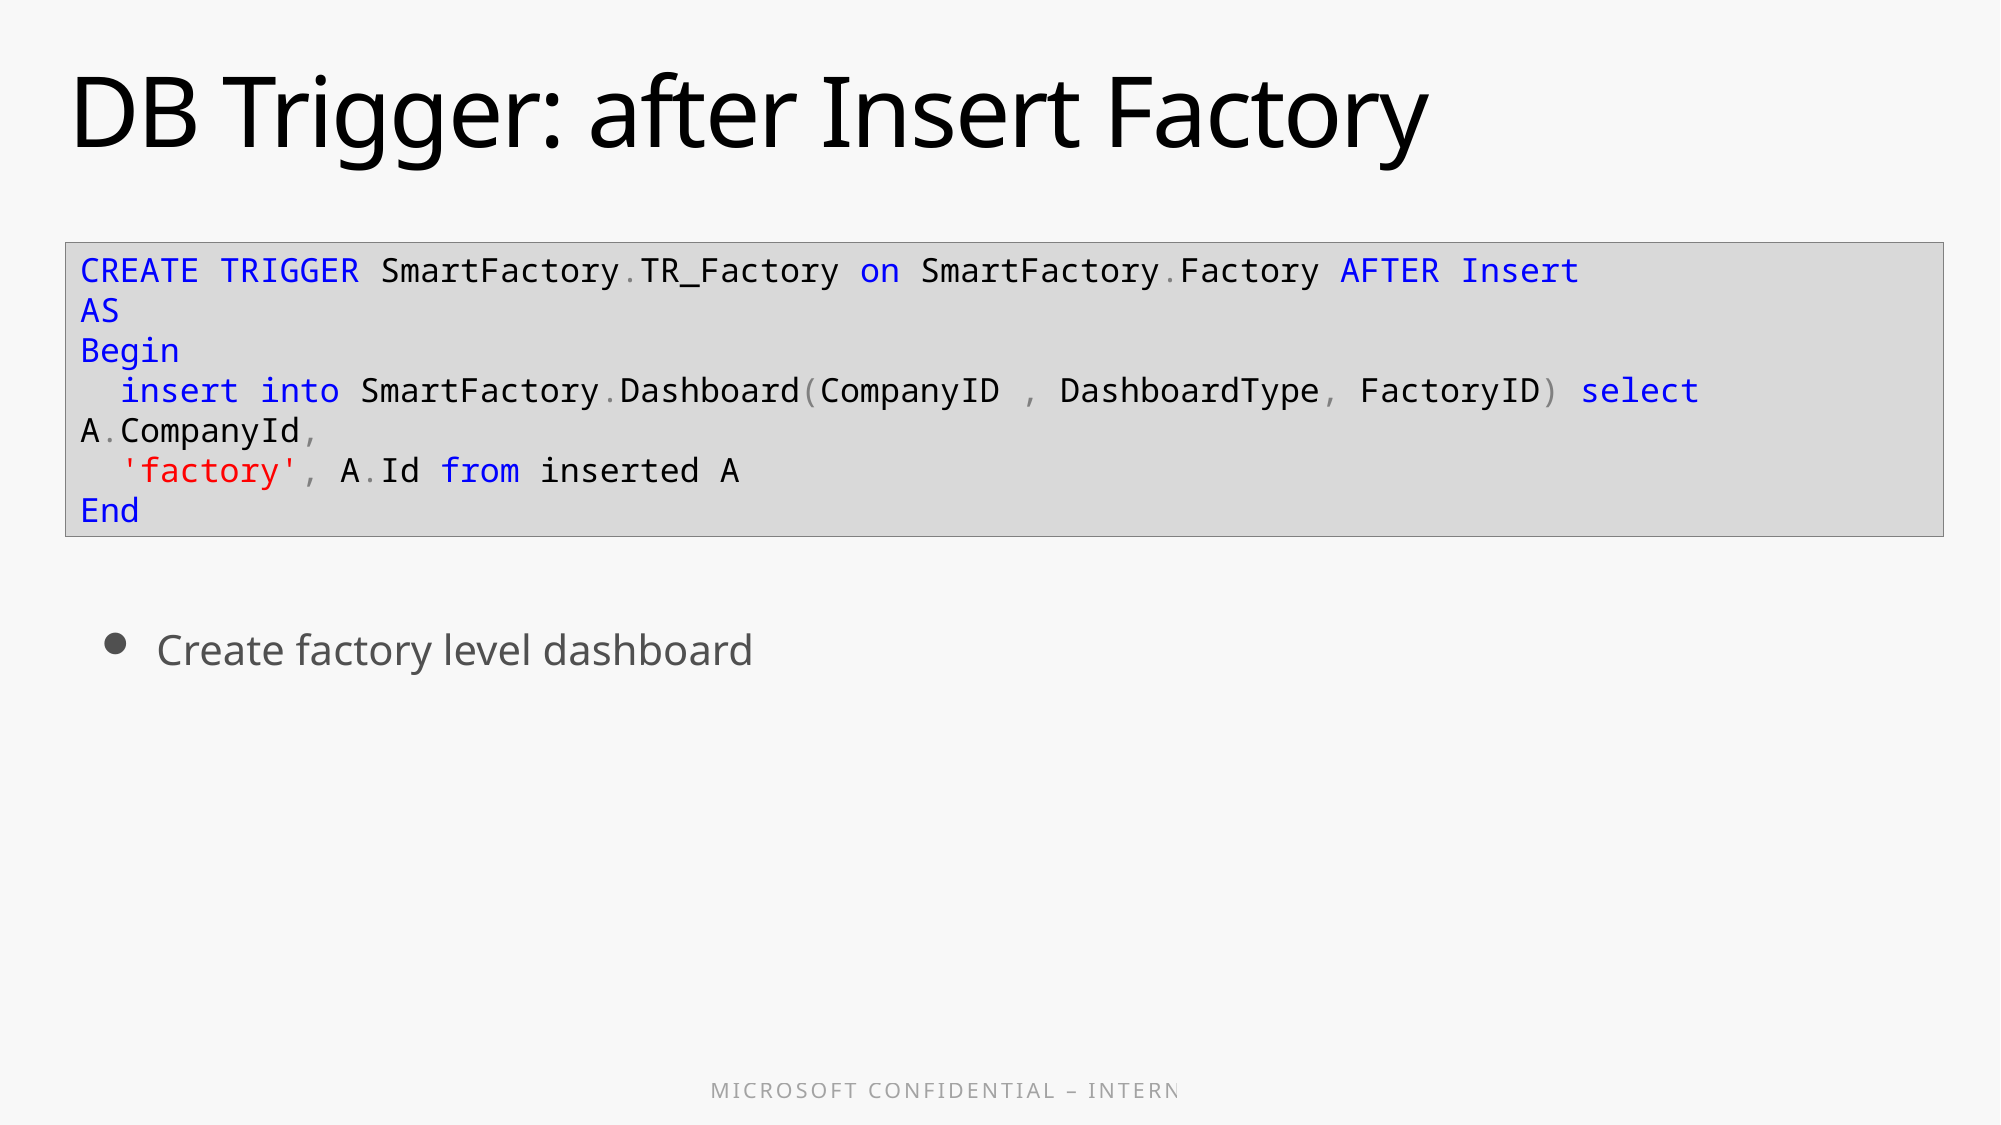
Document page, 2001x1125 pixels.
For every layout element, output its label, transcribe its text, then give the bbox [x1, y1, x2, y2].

text_box Create factory level dashboard [86, 621, 1341, 716]
title DB Trigger: after Insert Factory [44, 47, 1957, 196]
text_box CREATE TRIGGER SmartFactory.TR_Factory on SmartFactory.Factory AFTER Insert AS Begin insert into SmartFactory.Dashboard(CompanyID , DashboardType, FactoryID) select A.CompanyId, 'factory', A.Id from inserted A End [65, 242, 1944, 537]
